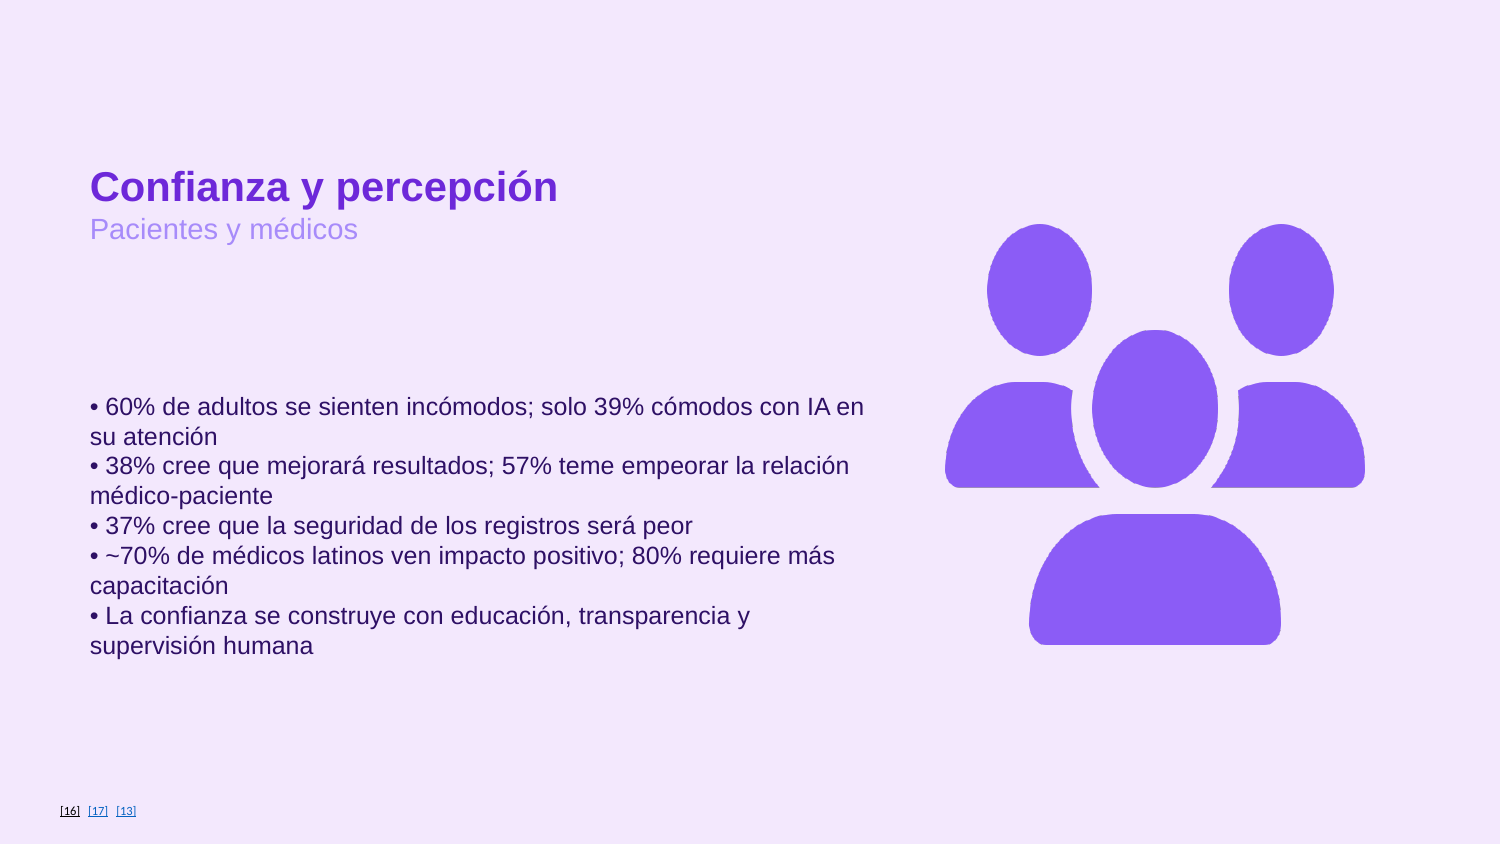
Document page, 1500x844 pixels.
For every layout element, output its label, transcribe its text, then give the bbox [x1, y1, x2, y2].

text_box Confianza y percepción Pacientes y médicos [74, 119, 900, 285]
text_box • 60% de adultos se sienten incómodos; solo 39% cómodos con IA en su atención • 38% cree que mejorará resultados; 57% teme empeorar la relación médico‑paciente • 37% cree que la seguridad de los registros será peor • ~70% de médicos latinos ven impacto positivo; 80% requiere más capacitación • La confianza se construye con educación, transparencia y supervisión humana [74, 299, 900, 750]
picture [944, 224, 1365, 645]
text_box [16] [17] [13] [59, 791, 1440, 829]
